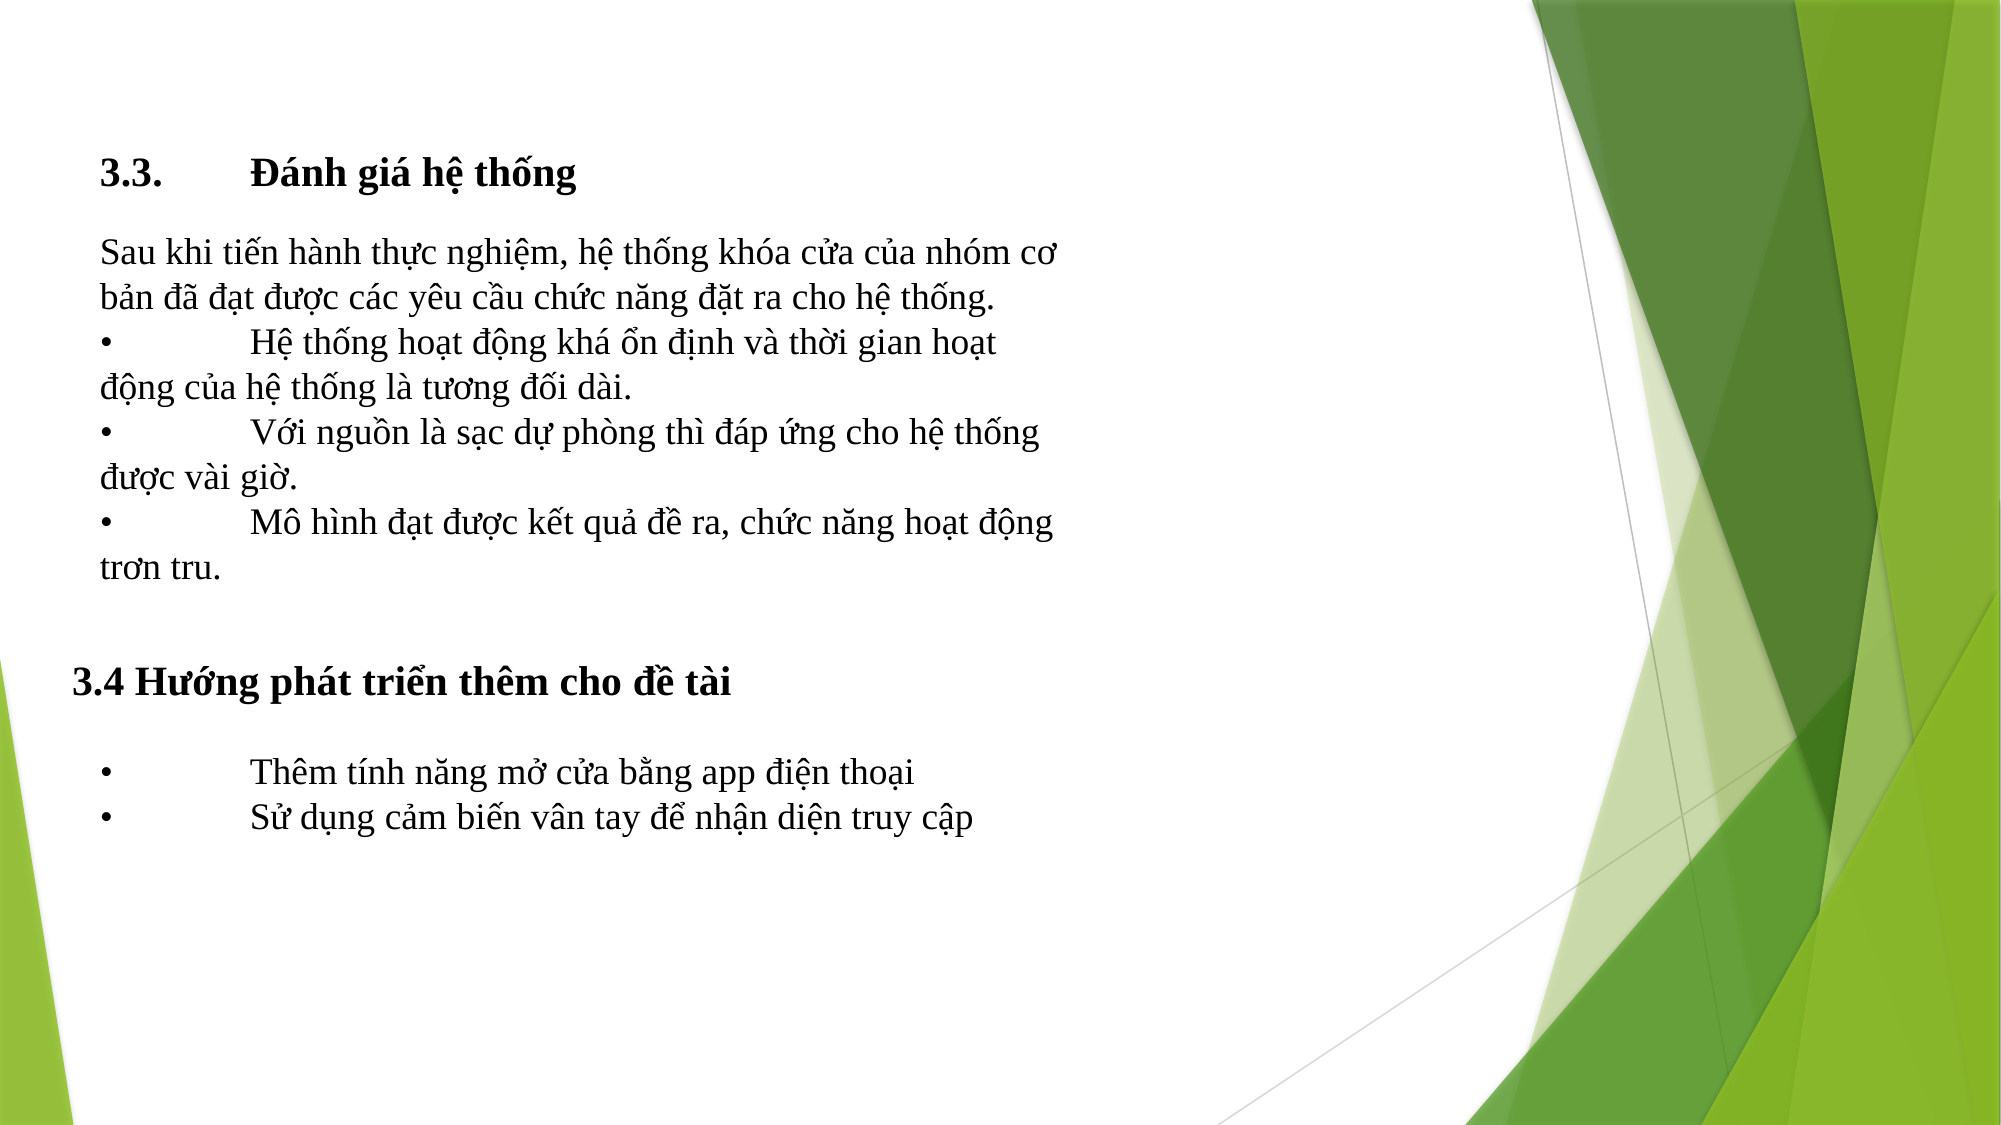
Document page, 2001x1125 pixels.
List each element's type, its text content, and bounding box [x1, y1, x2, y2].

text_box 3.3. Đánh giá hệ thống [85, 137, 1086, 202]
text_box • Thêm tính năng mở cửa bằng app điện thoại • Sử dụng cảm biến vân tay để nhận diện truy cập [85, 739, 1086, 845]
text_box 3.4 Hướng phát triển thêm cho đề tài [57, 646, 1058, 711]
text_box Sau khi tiến hành thực nghiệm, hệ thống khóa cửa của nhóm cơ bản đã đạt được các yêu cầu chức năng đặt ra cho hệ thống. • Hệ thống hoạt động khá ổn định và thời gian hoạt động của hệ thống là tương đối dài. • Với nguồn là sạc dự phòng thì đáp ứng cho hệ thống được vài giờ. • Mô hình đạt được kết quả đề ra, chức năng hoạt động trơn tru. [85, 219, 1092, 640]
